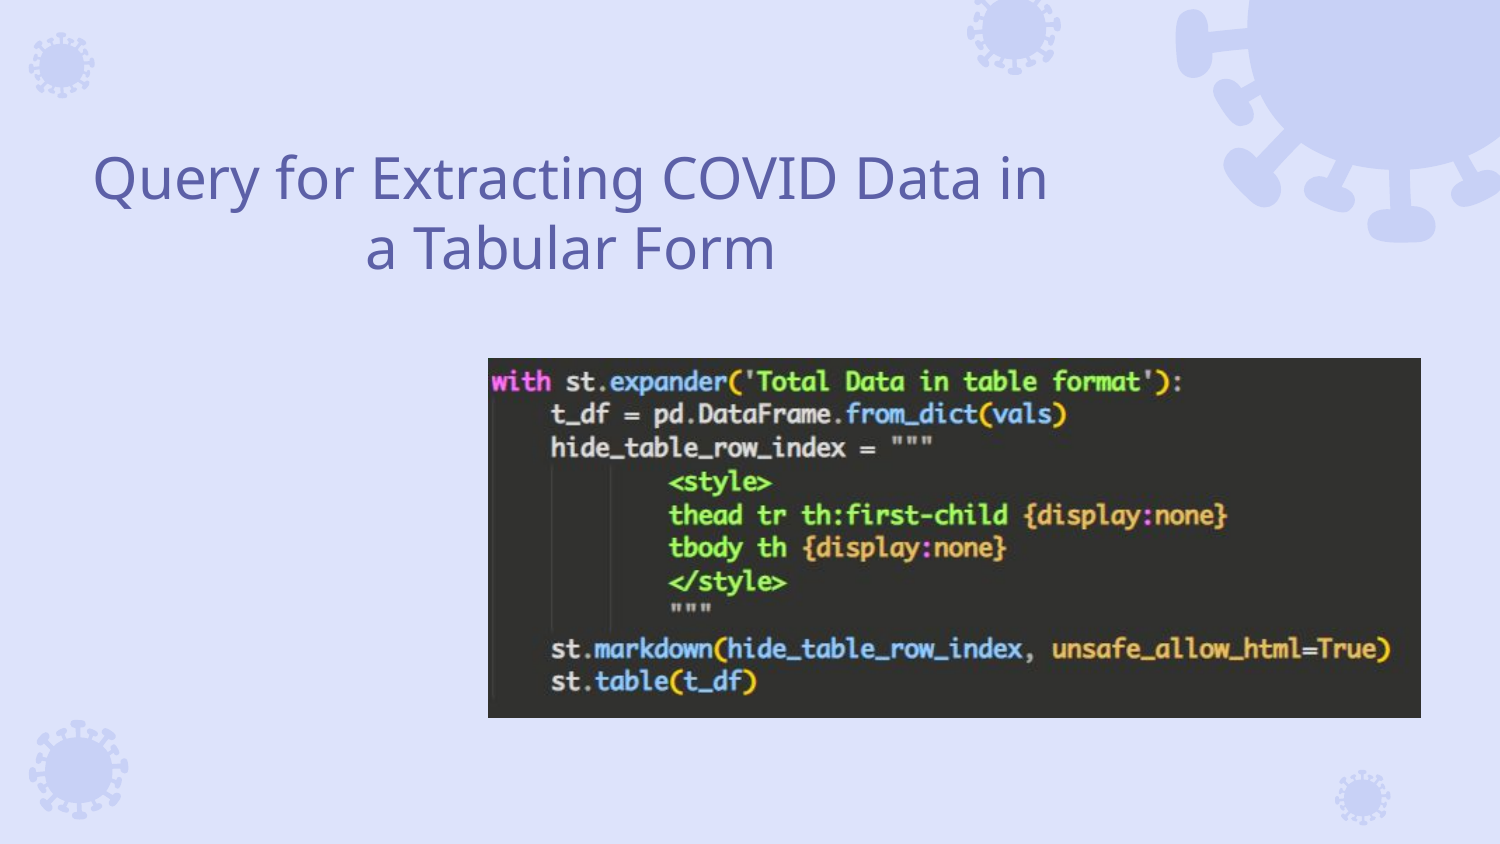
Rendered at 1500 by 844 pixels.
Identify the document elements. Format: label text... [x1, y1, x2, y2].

title Query for Extracting COVID Data in a Tabular Form [63, 126, 1080, 221]
picture [488, 358, 1422, 718]
